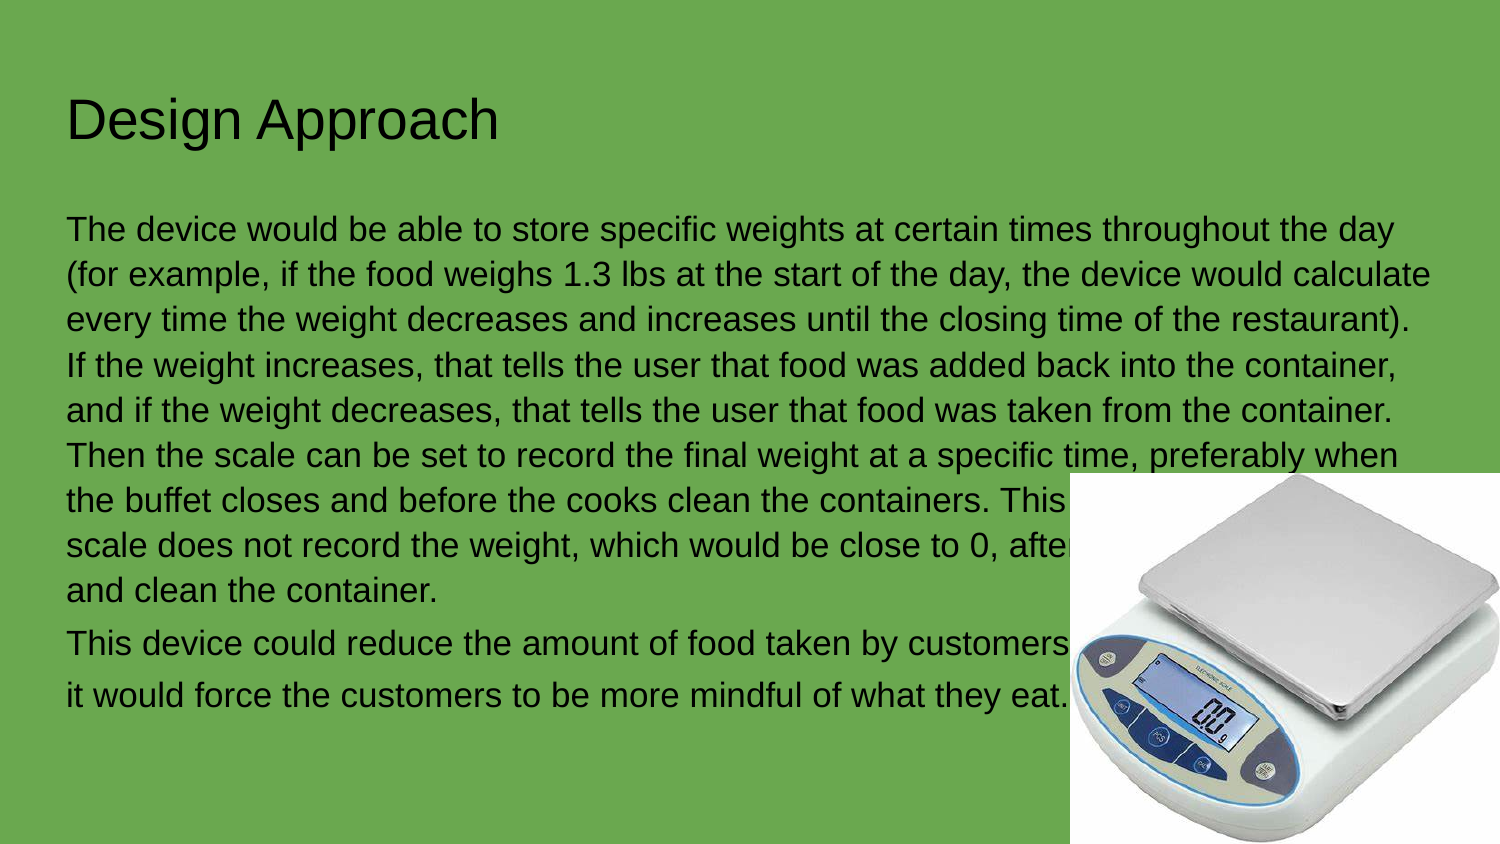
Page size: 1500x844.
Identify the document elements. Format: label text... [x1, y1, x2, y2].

picture [1070, 473, 1500, 844]
title Design Approach [51, 72, 1449, 167]
list The device would be able to store specific weights at certain times throughout the day (for example, if the food weighs 1.3 lbs at the start of the day, the device would calculate every time the weight decreases and increases until the closing time of the restaurant). If the weight increases, that tells the user that food was added back into the container, and if the weight decreases, that tells the user that food was taken from the container. Then the scale can be set to record the final weight at a specific time, preferably when the buffet closes and before the cooks clean the containers. This will ensure that the scale does not record the weight, which would be close to 0, after the cooks dump out and clean the container. This device could reduce the amount of food taken by customers because it would force the customers to be more mindful of what they eat. [51, 189, 1449, 750]
